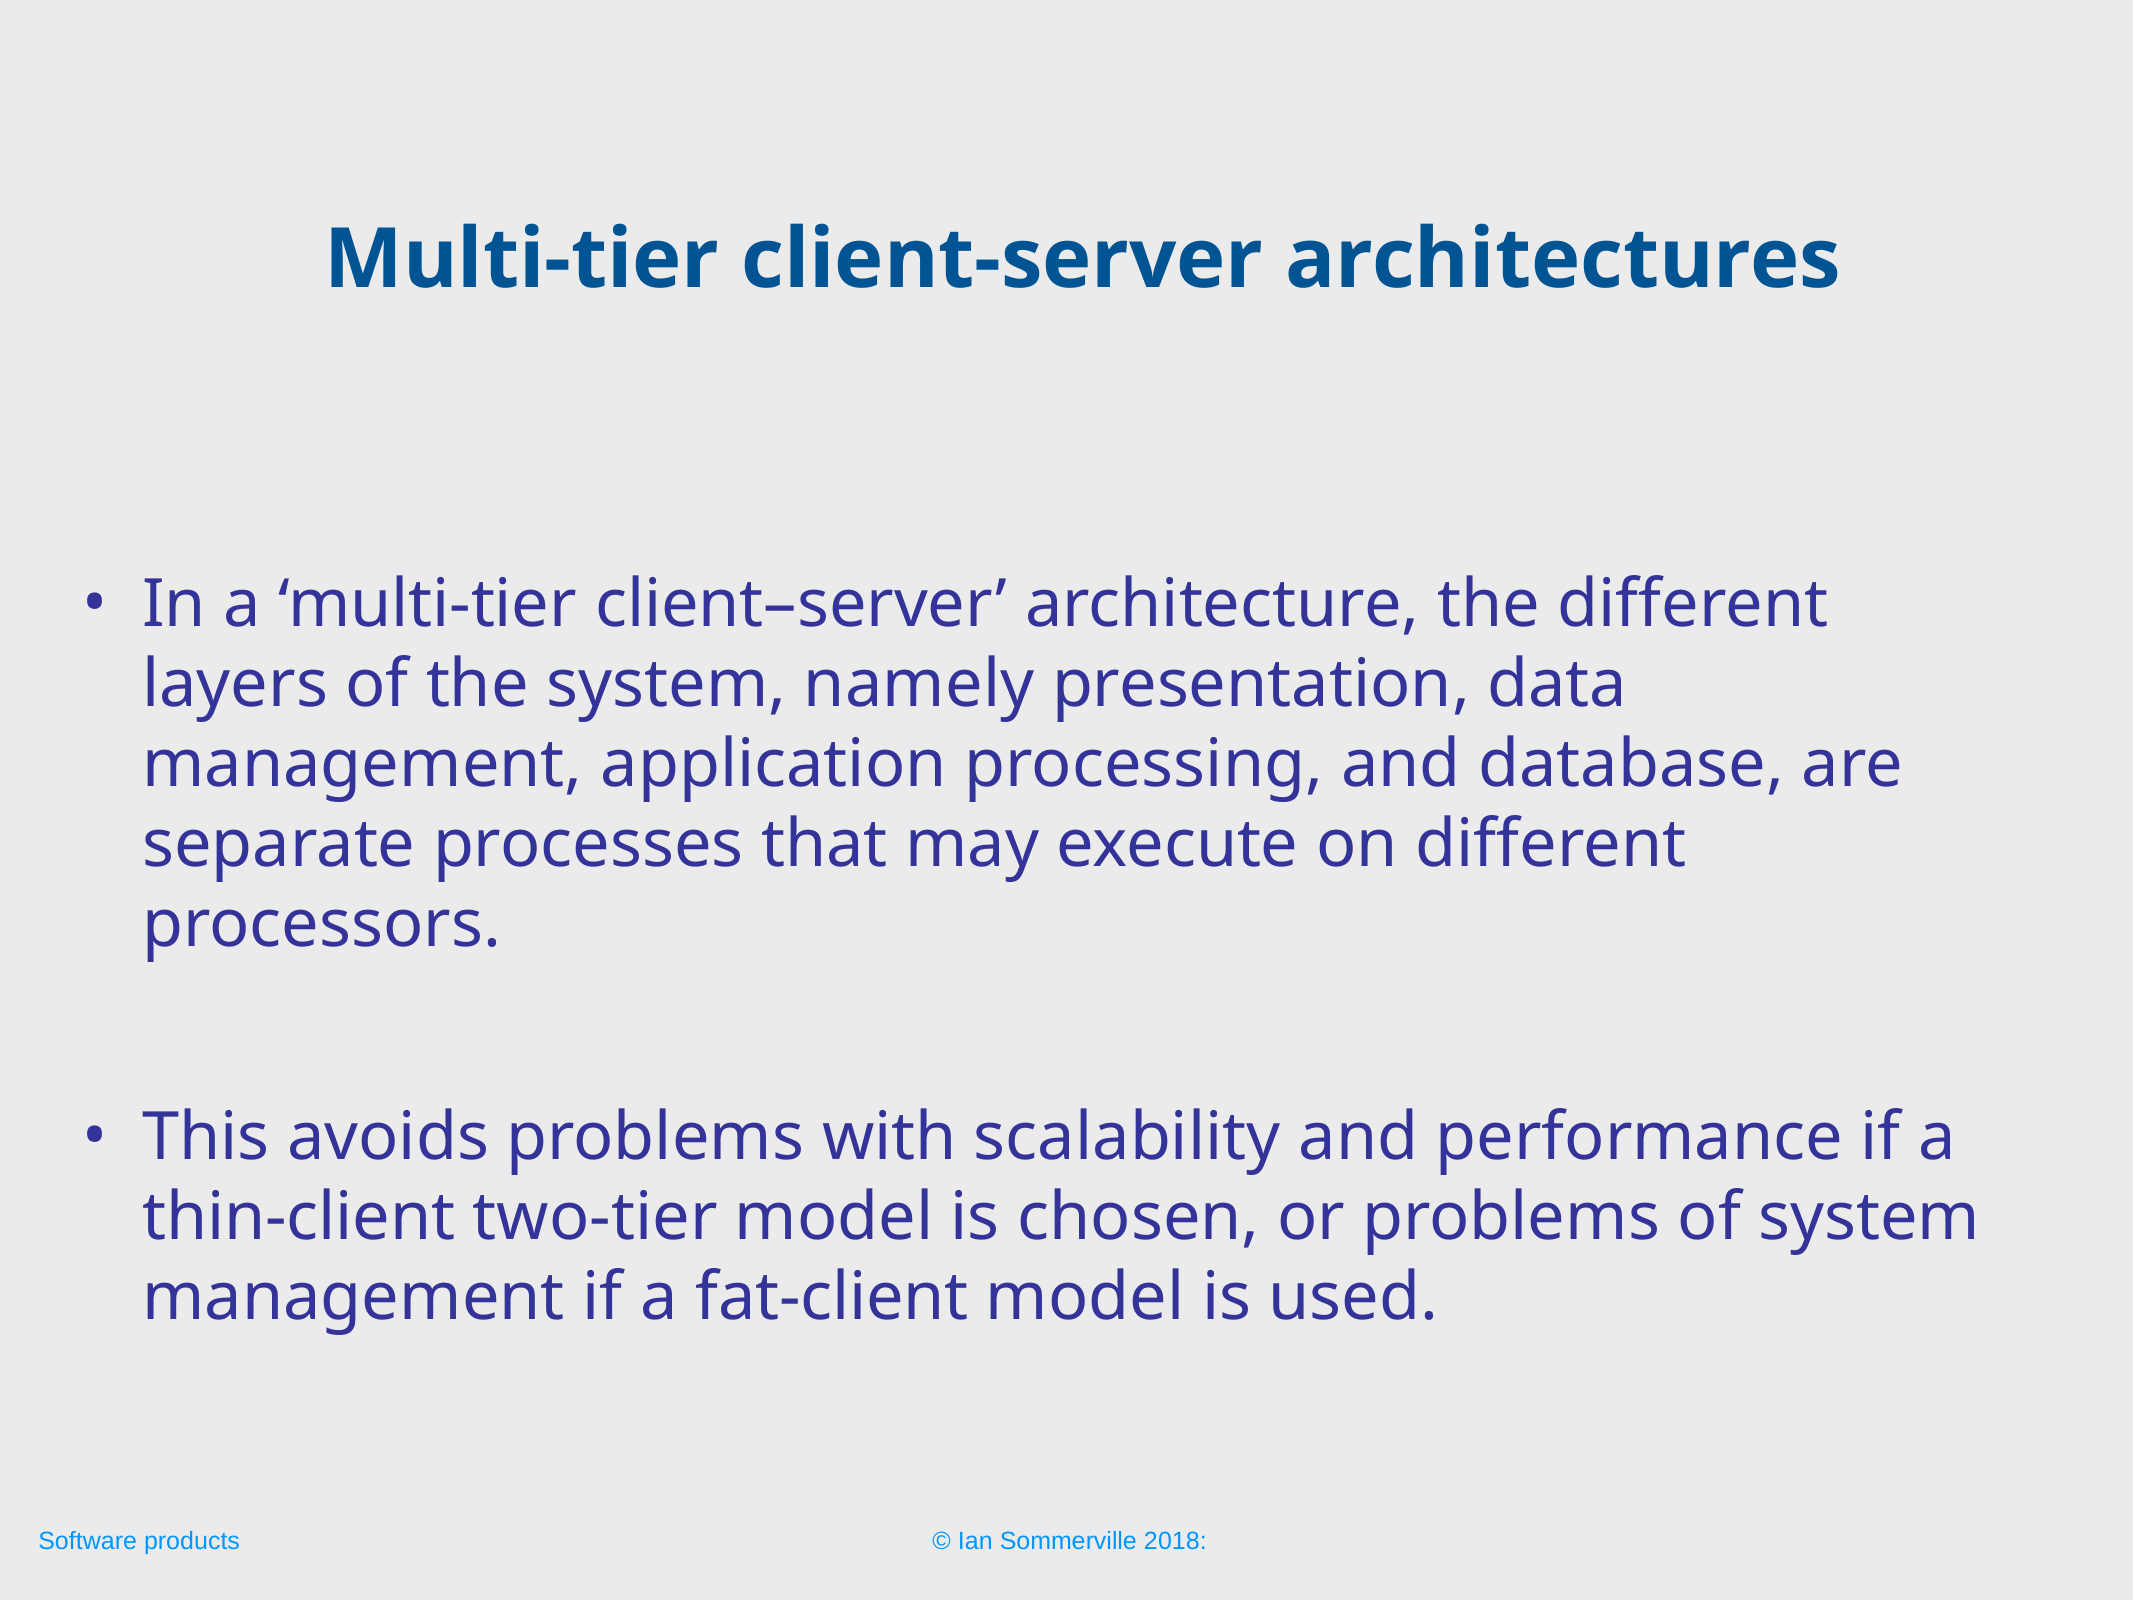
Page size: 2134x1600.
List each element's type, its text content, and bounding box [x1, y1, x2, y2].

text_box Multi-tier client-server architectures In a ‘multi-tier client–server’ architecture, the different layers of the system, namely presentation, data management, application processing, and database, are separate processes that may execute on different processors. This avoids problems with scalability and performance if a thin-client two-tier model is chosen, or problems of system management if a fat-client model is used. [80, 201, 2080, 1333]
